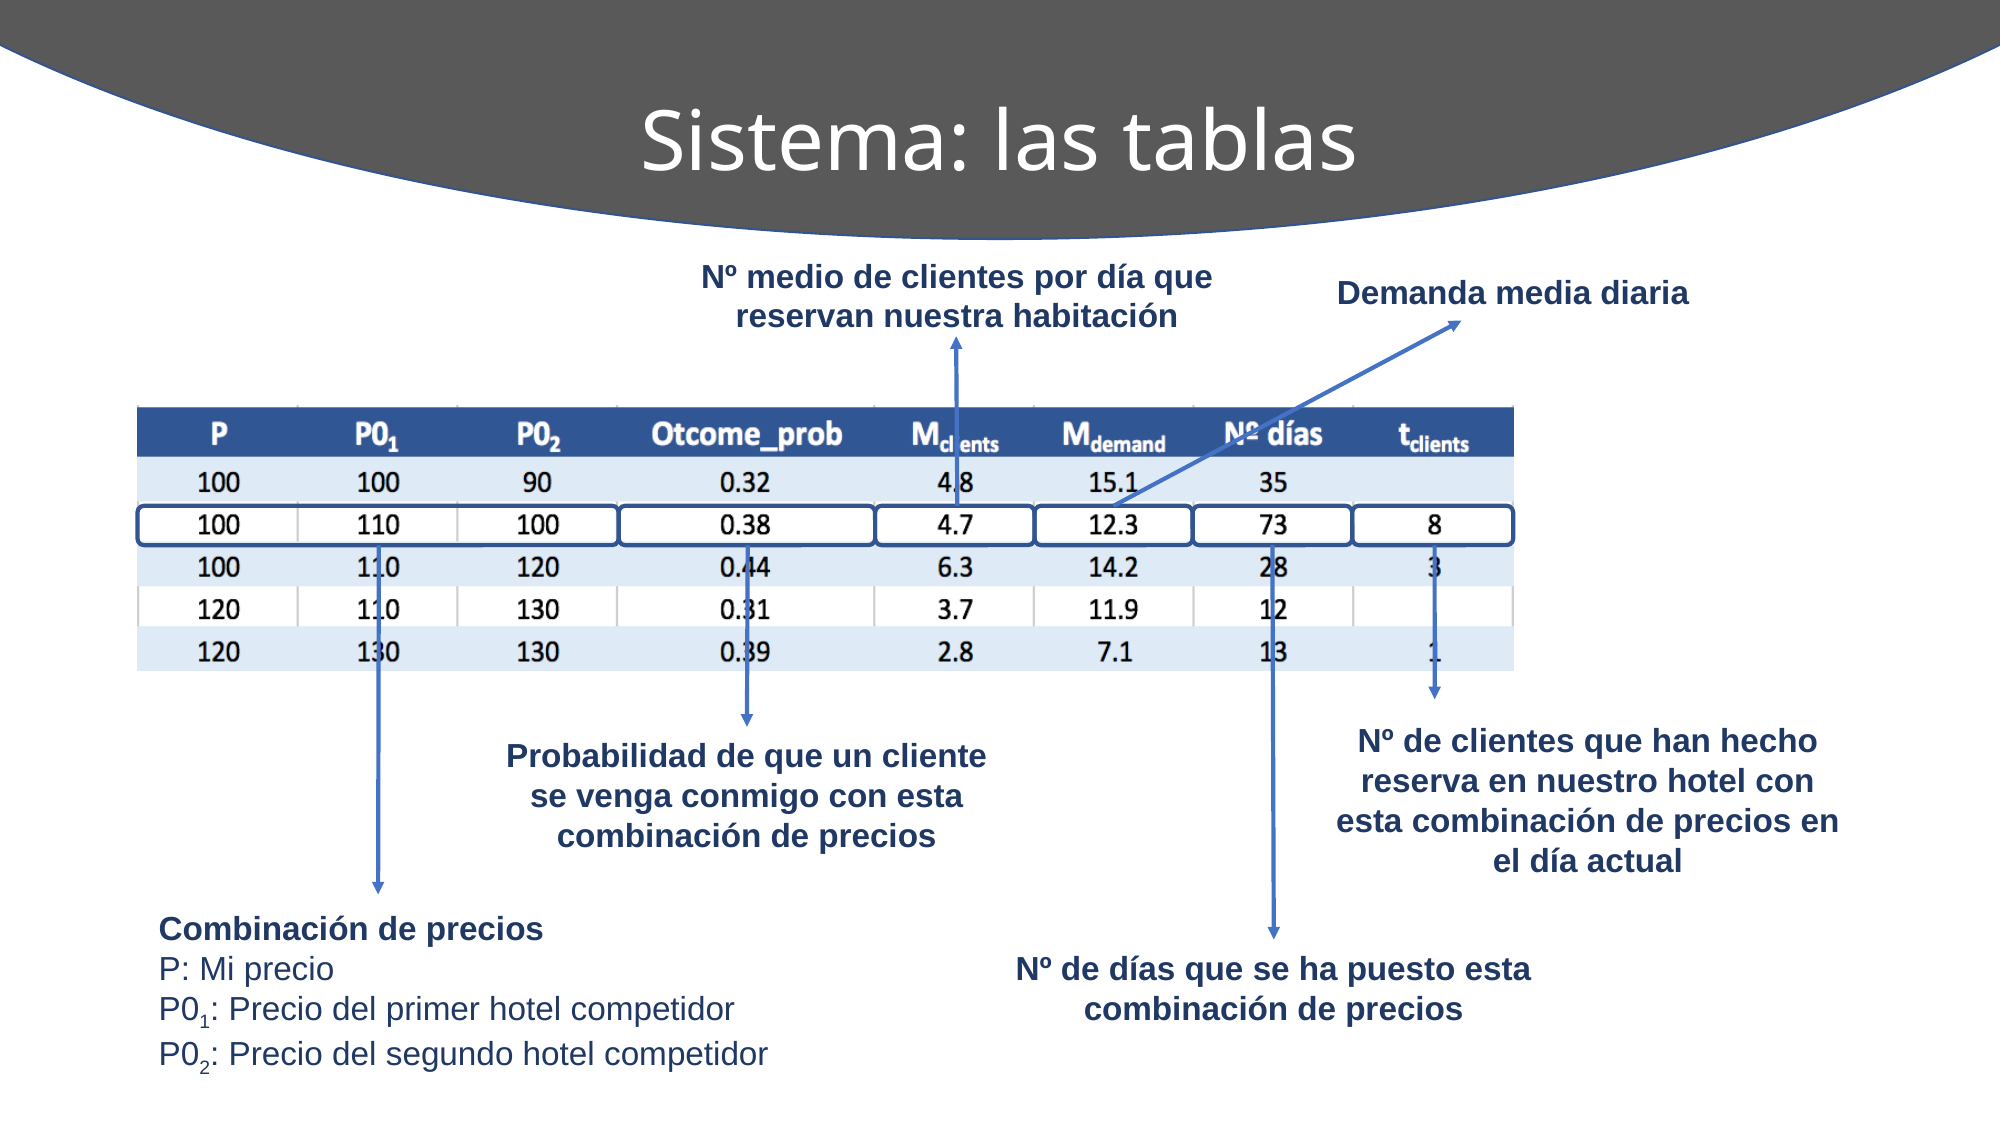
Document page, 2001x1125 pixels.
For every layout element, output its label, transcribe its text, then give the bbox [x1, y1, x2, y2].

text_box Probabilidad de que un cliente se venga conmigo con esta combinación de precios [472, 726, 1022, 862]
text_box Demanda media diaria [1218, 263, 1809, 319]
text_box Sistema: las tablas [157, 38, 1843, 248]
text_box [0, 0, 2000, 112]
text_box Nº de días que se ha puesto esta combinación de precios [999, 939, 1549, 1035]
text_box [1113, 320, 1462, 506]
picture [137, 405, 1514, 671]
text_box Nº medio de clientes por día que reservan nuestra habitación [662, 248, 1253, 342]
text_box Nº de clientes que han hecho reserva en nuestro hotel con esta combinación de precios en el día actual [1313, 711, 1863, 887]
text_box Combinación de precios P: Mi precio P01: Precio del primer hotel competidor P02: Precio del segundo hotel competidor [143, 899, 826, 1086]
